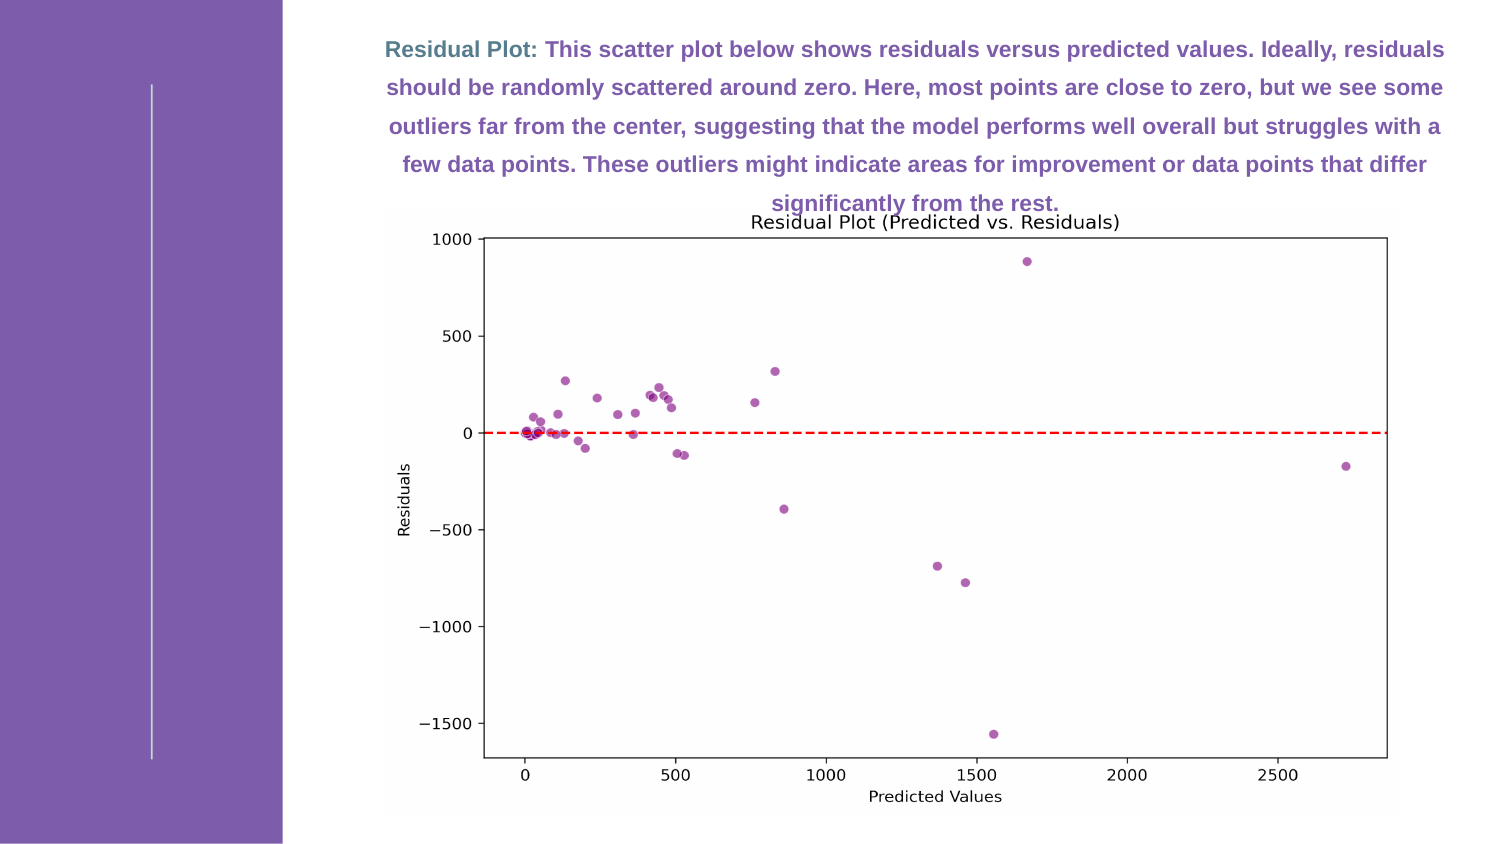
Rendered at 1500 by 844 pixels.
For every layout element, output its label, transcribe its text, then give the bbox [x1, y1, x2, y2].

text_box Residual Plot: This scatter plot below shows residuals versus predicted values. Ideally, residuals should be randomly scattered around zero. Here, most points are close to zero, but we see some outliers far from the center, suggesting that the model performs well overall but struggles with a few data points. These outliers might indicate areas for improvement or data points that differ significantly from the rest. [375, 23, 1456, 216]
picture [384, 202, 1399, 816]
text_box [0, 0, 283, 844]
